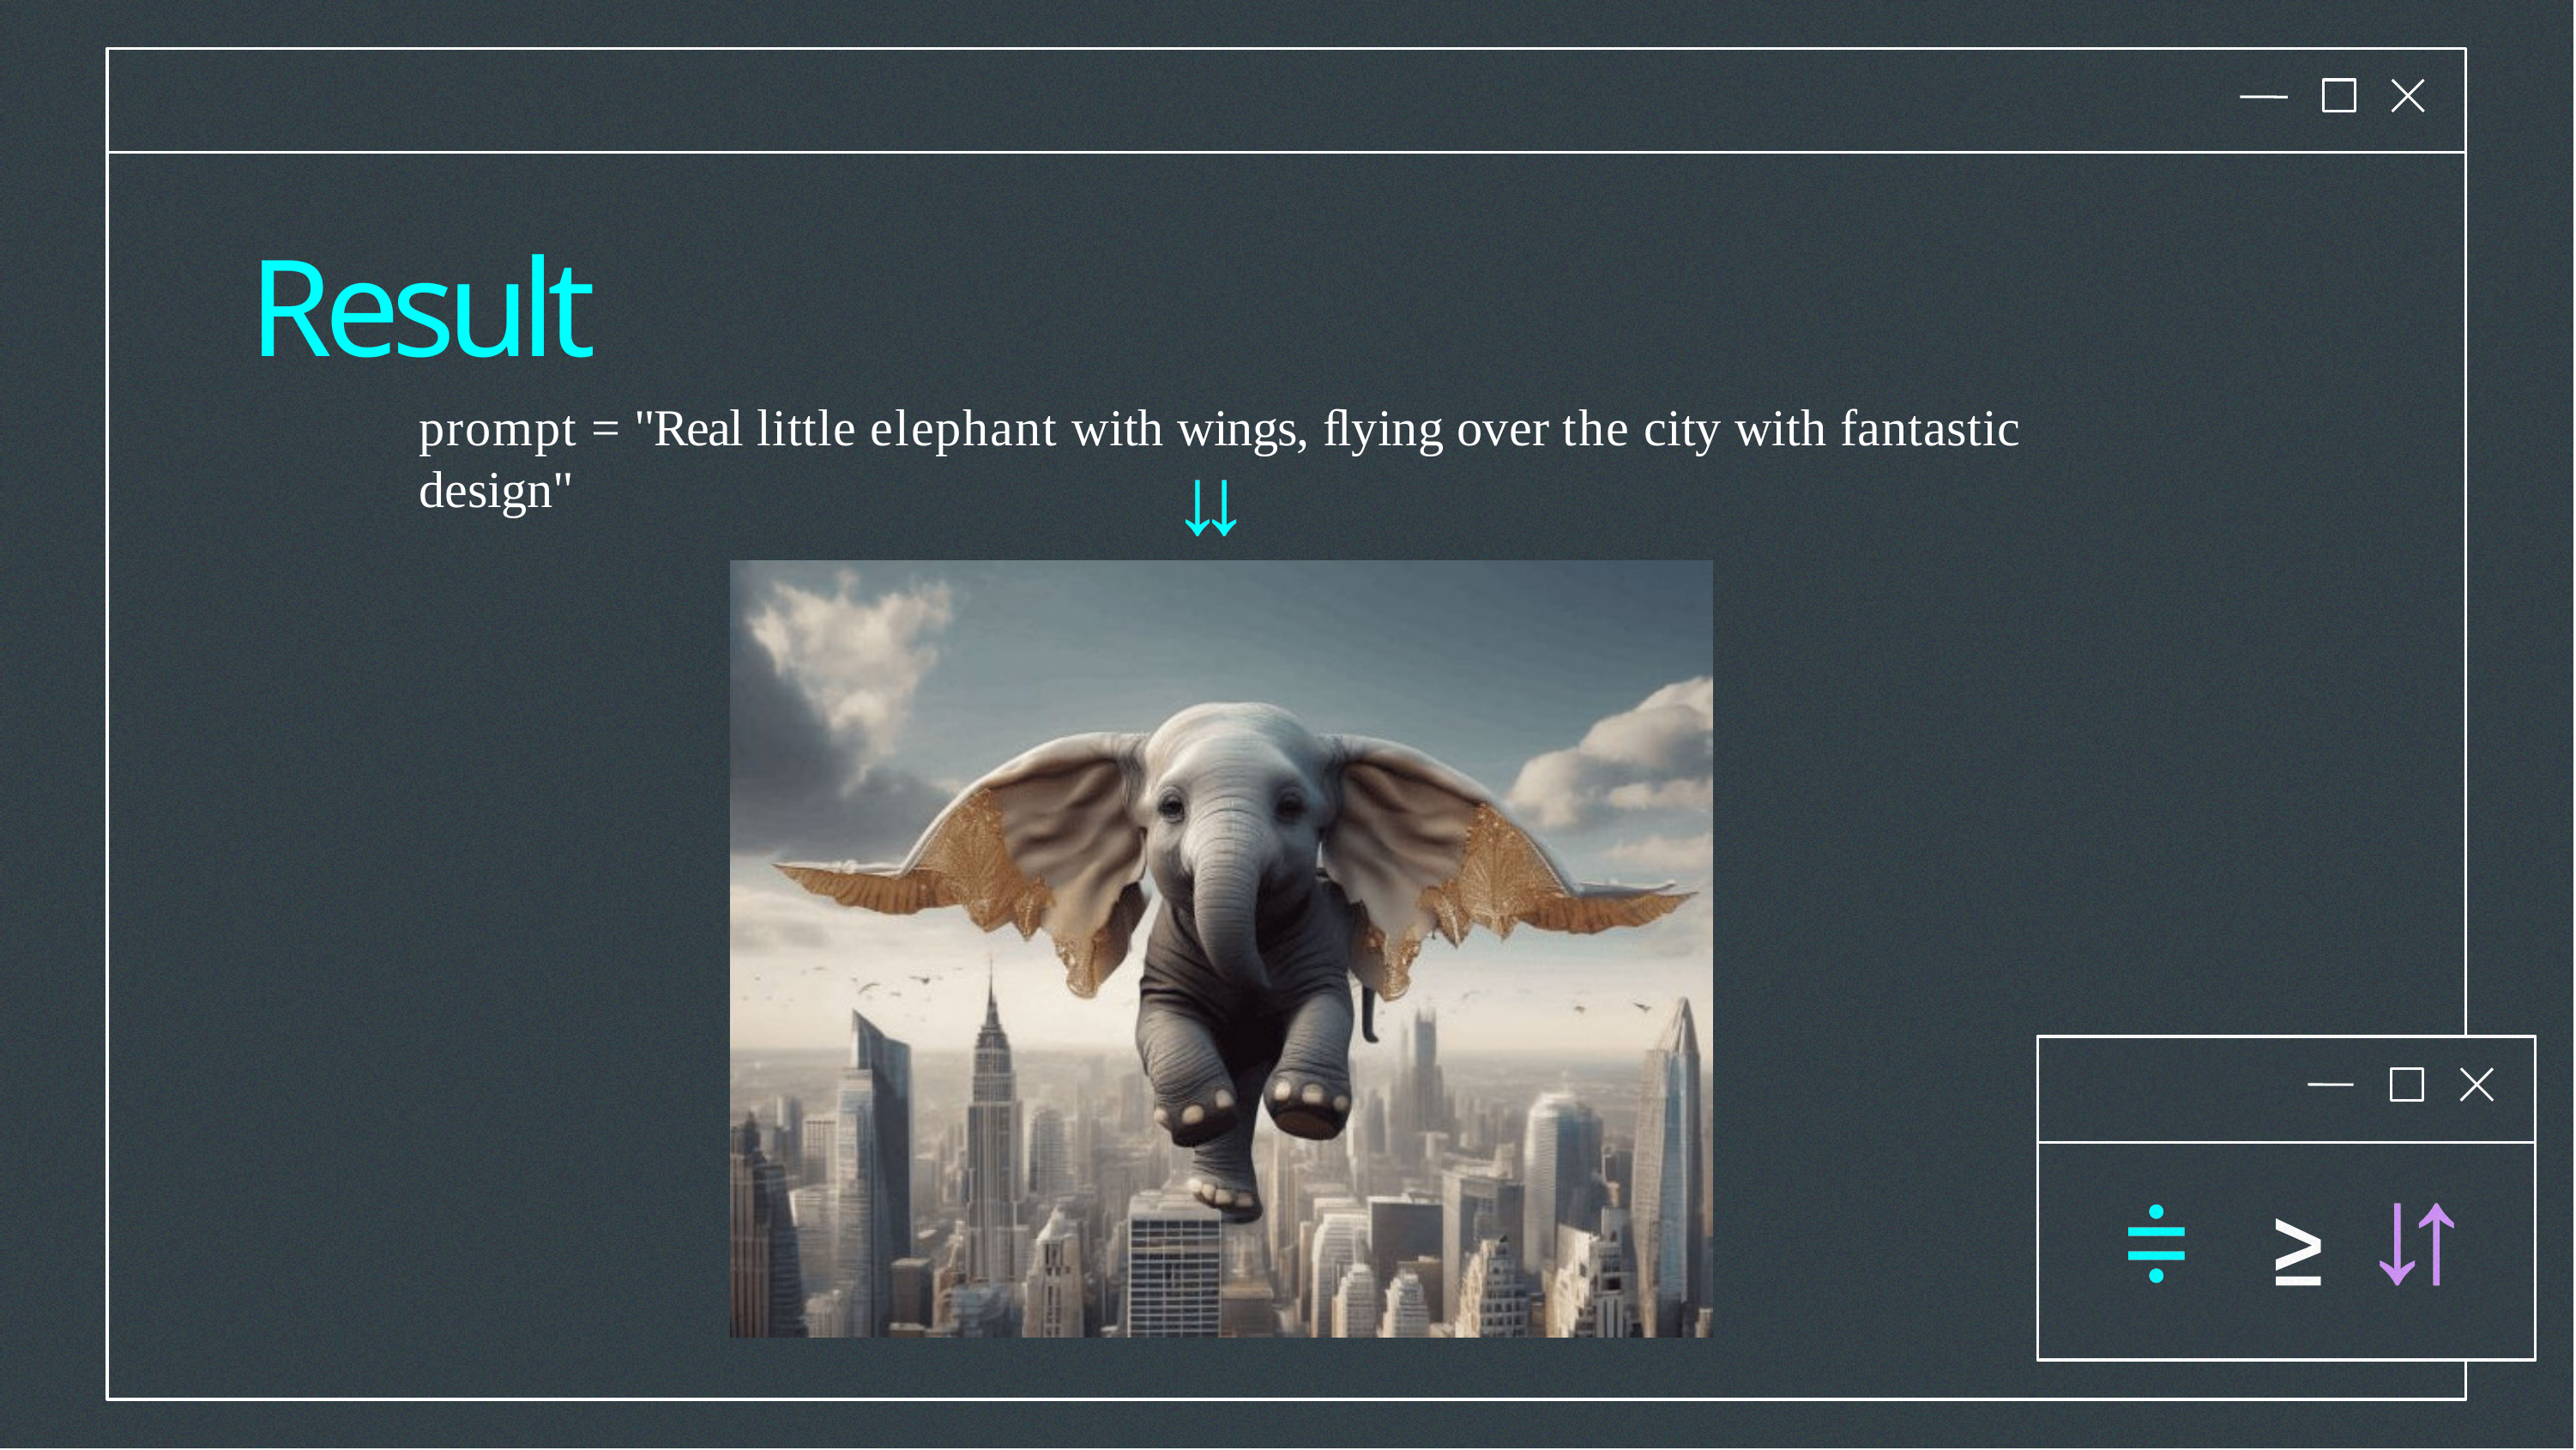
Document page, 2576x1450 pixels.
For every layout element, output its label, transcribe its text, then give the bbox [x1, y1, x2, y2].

picture [0, 0, 2573, 1448]
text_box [730, 464, 2537, 1362]
title Result prompt = "Real little elephant with wings, ﬂying over the city with fantastic design" [247, 195, 2175, 518]
